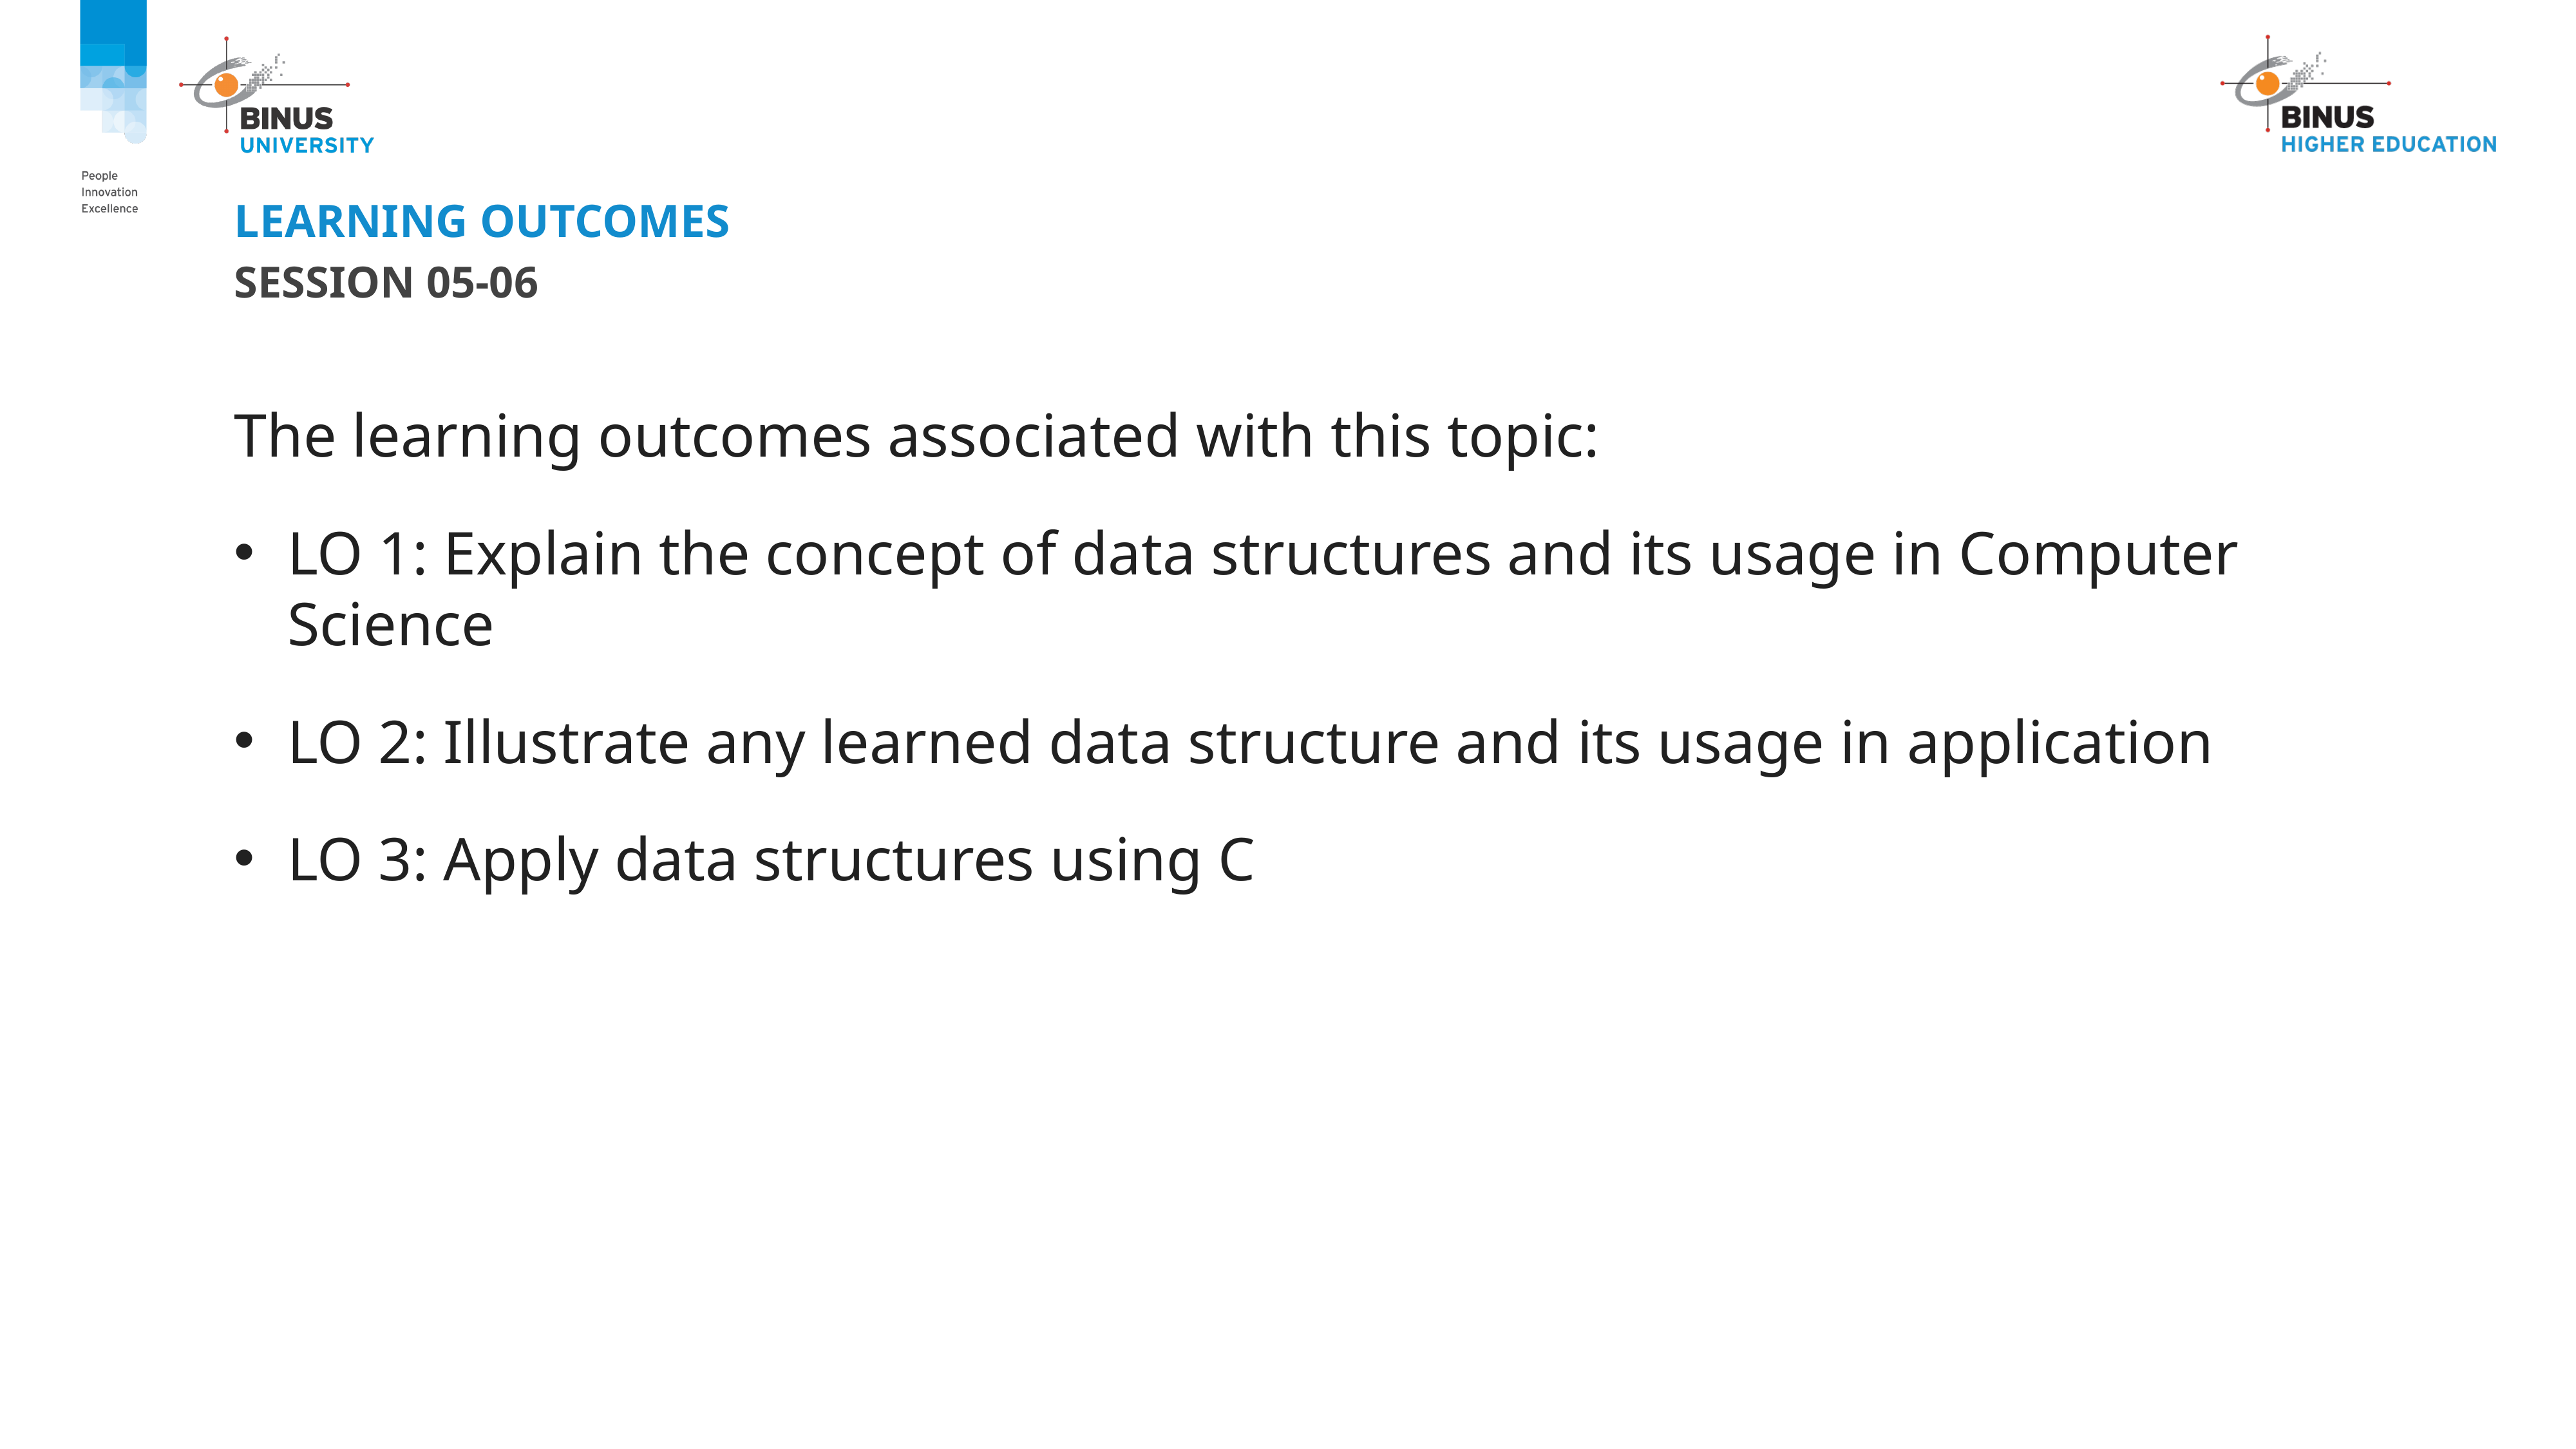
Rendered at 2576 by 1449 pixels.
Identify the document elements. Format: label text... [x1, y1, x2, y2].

picture [80, 66, 147, 144]
picture [81, 146, 146, 213]
picture [2199, 0, 2496, 156]
title LEARNING OUTCOMES [228, 197, 1784, 252]
picture [174, 25, 374, 161]
list Session 05-06 [228, 255, 1262, 341]
list The learning outcomes associated with this topic: LO 1: Explain the concept of data structures and its usage in Computer Science LO 2: Illustrate any learned data structure and its usage in application LO 3: Apply data structures using C [228, 392, 2269, 1252]
